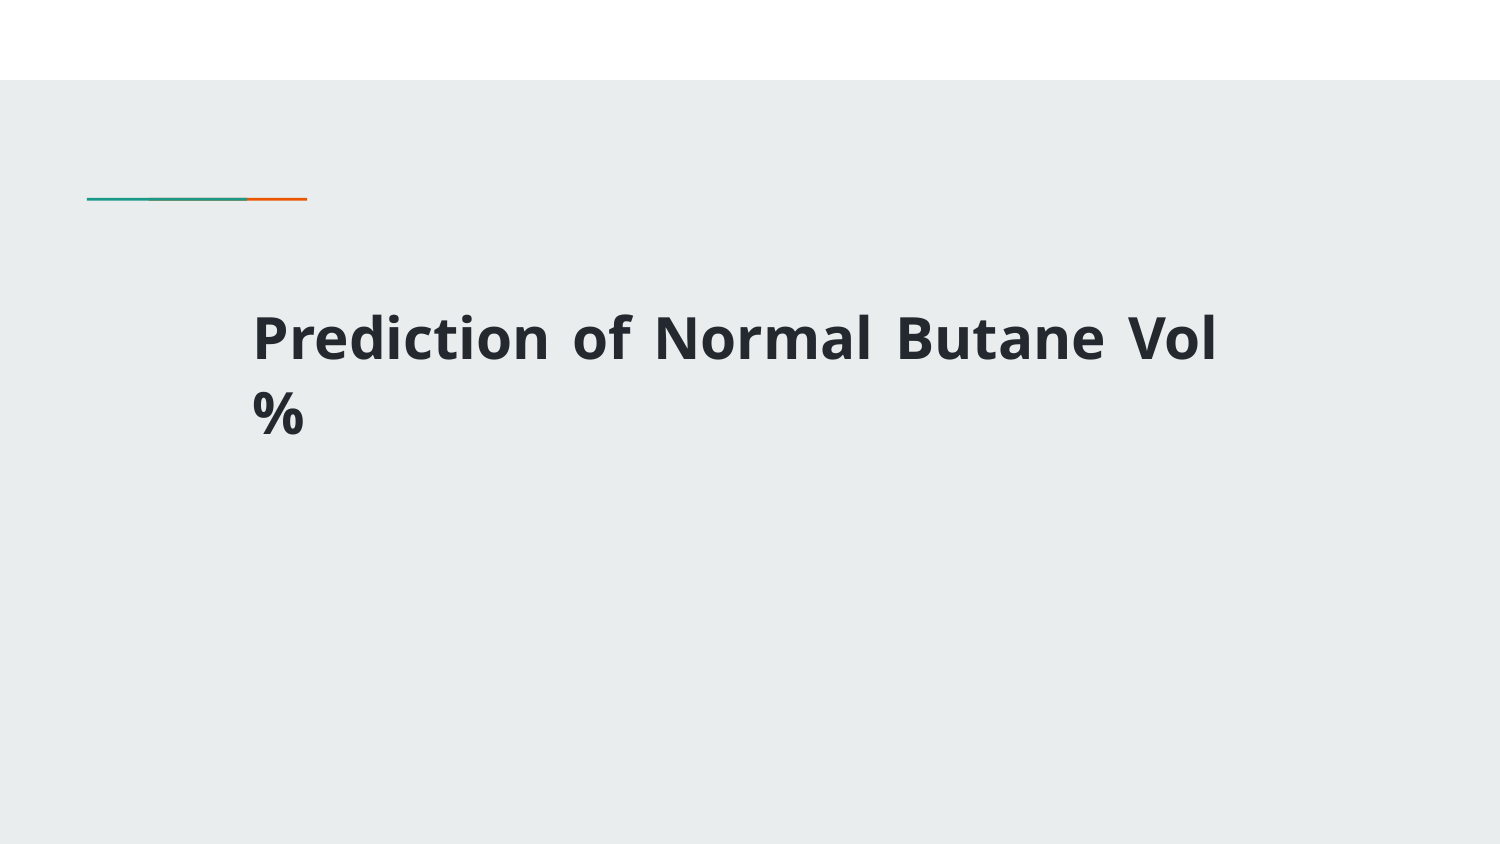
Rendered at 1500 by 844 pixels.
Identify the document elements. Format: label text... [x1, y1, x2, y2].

title Prediction of Normal Butane Vol% [237, 281, 1234, 416]
